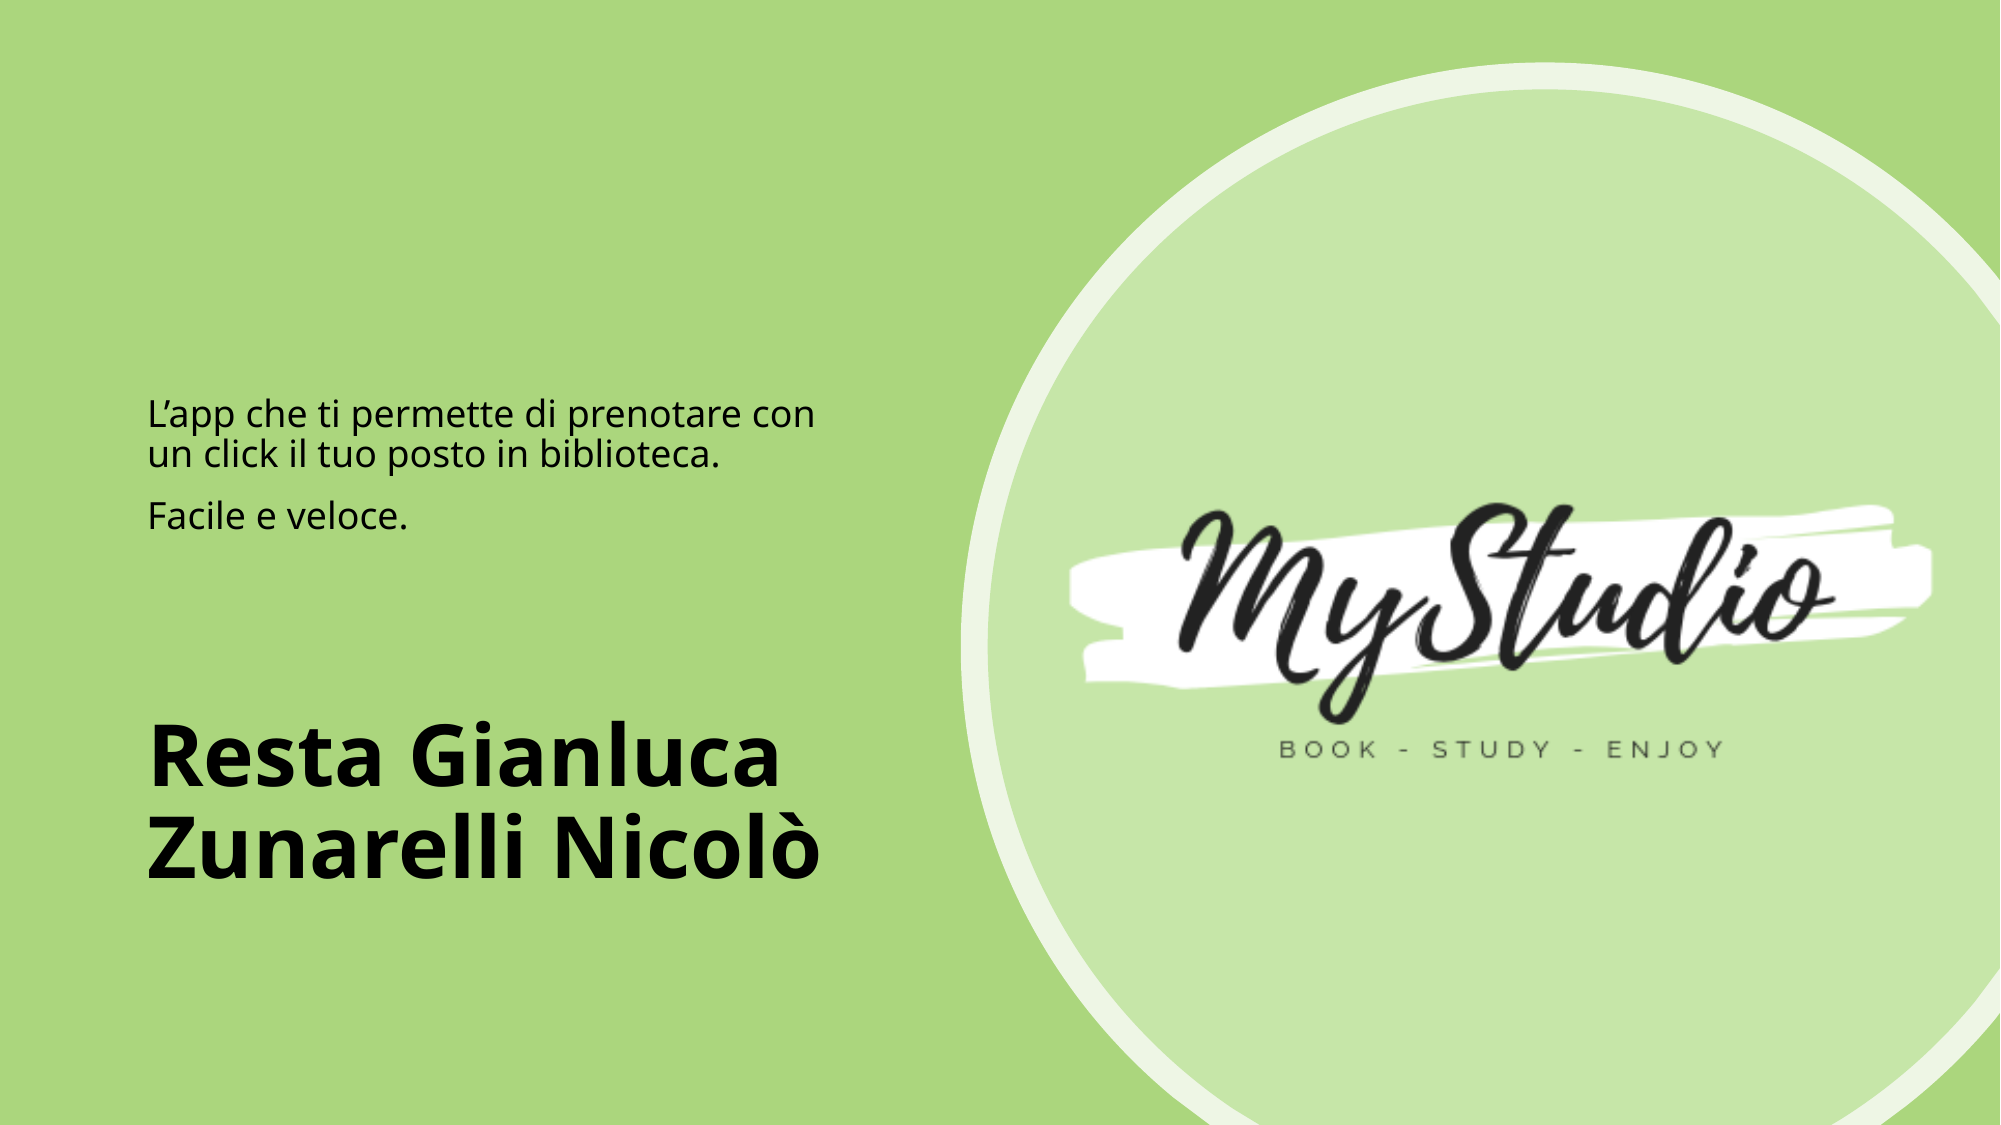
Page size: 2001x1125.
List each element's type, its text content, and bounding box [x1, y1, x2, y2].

picture [987, 89, 2000, 1125]
subtitle L’app che ti permette di prenotare con un click il tuo posto in biblioteca. Facile e veloce. [131, 385, 875, 545]
title Resta Gianluca Zunarelli Nicolò [131, 704, 875, 1045]
text_box [1366, 61, 1724, 89]
text_box [959, 469, 987, 824]
